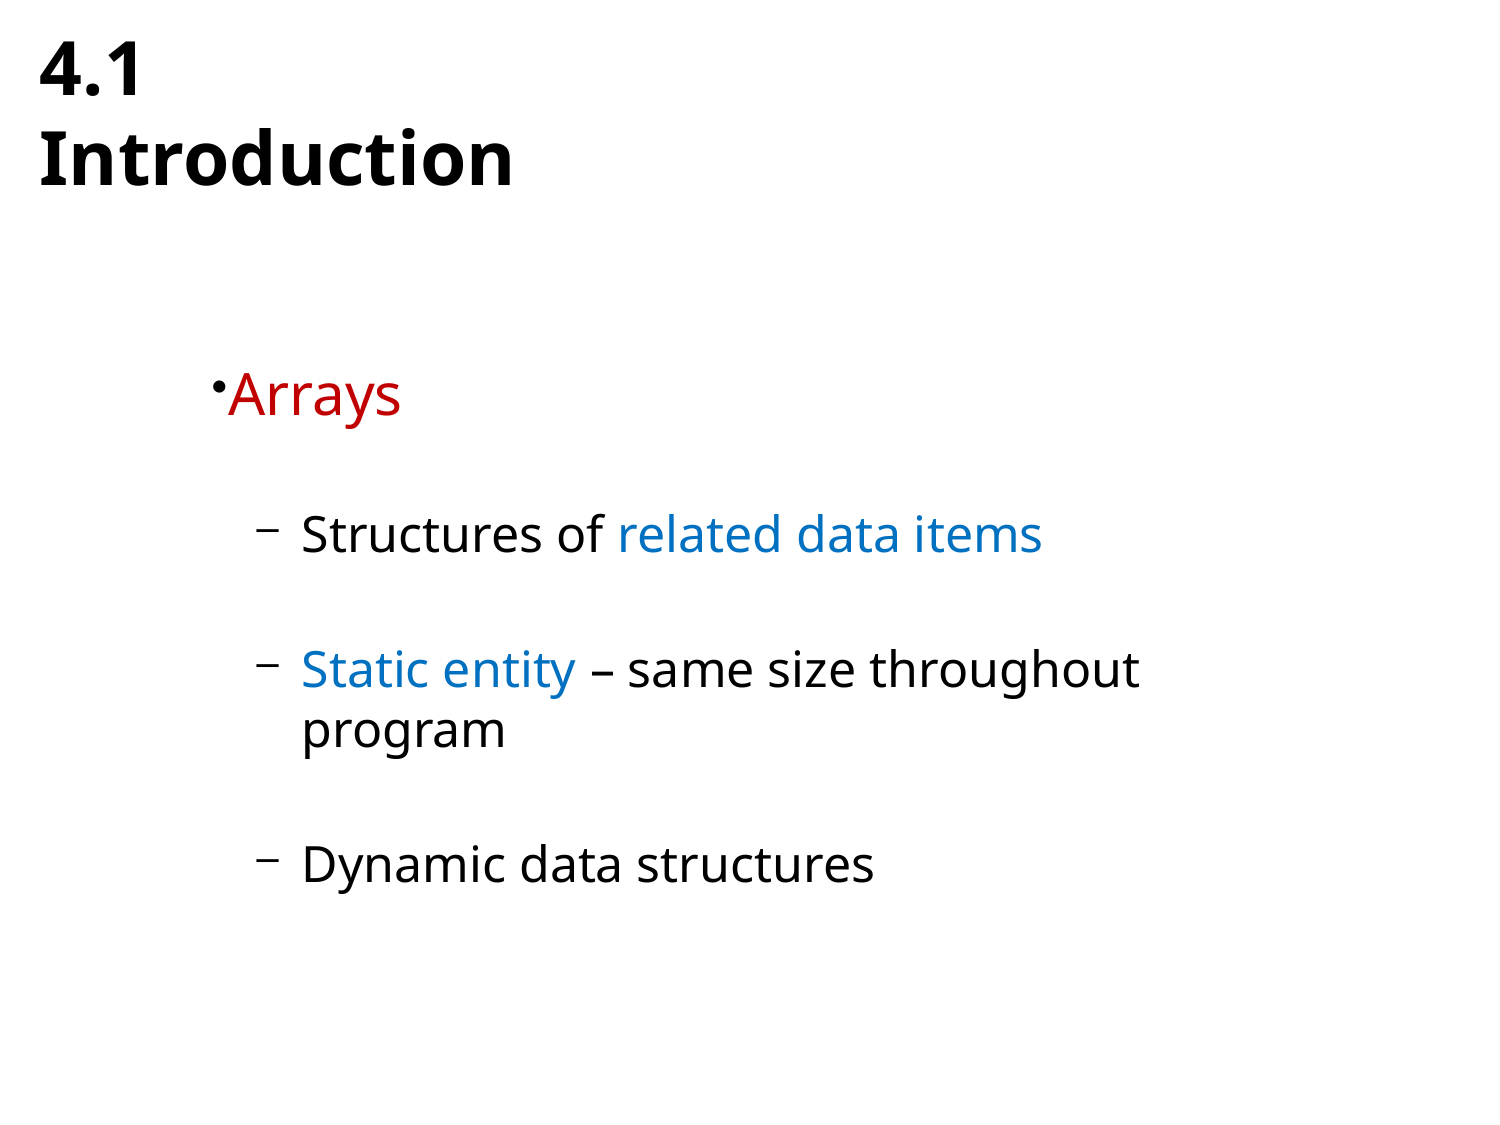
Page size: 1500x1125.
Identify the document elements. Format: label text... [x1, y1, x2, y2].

list Arrays Structures of related data items Static entity – same size throughout program Dynamic data structures [196, 350, 1304, 863]
title 4.1 Introduction [24, 12, 613, 113]
